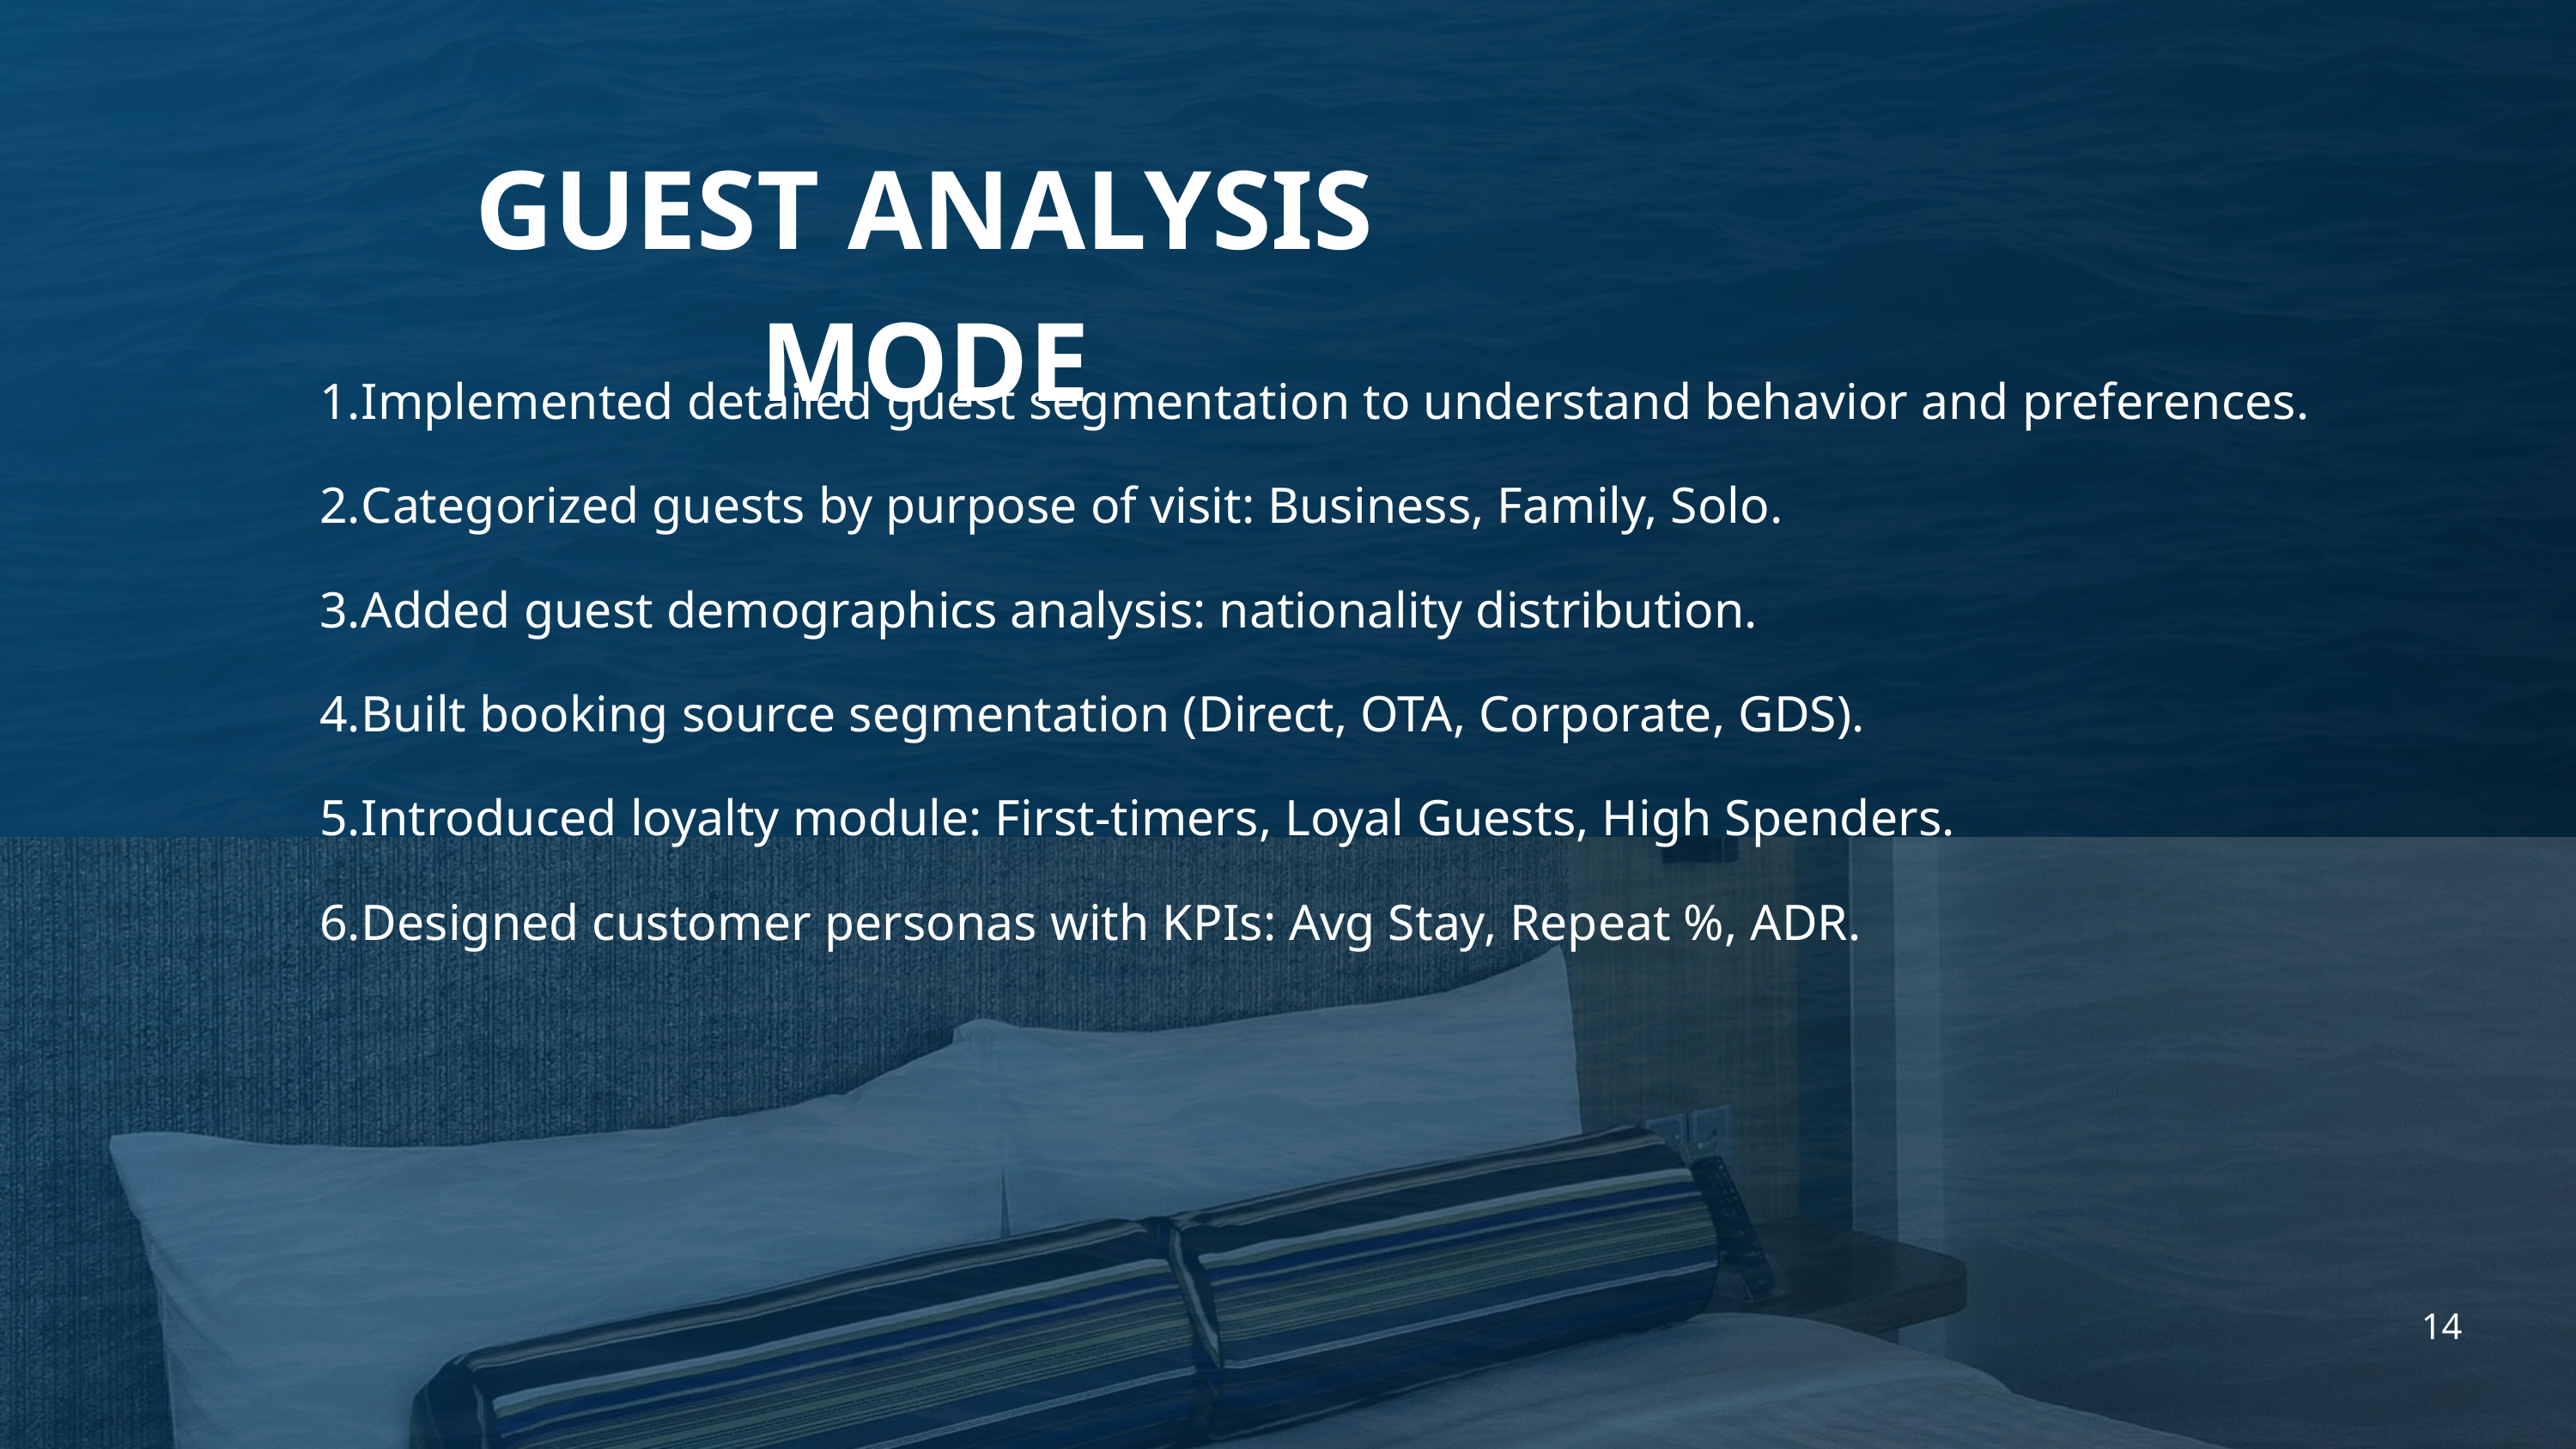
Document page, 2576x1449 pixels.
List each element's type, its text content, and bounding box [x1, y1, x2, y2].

text_box [0, 0, 2576, 1449]
text_box GUEST ANALYSIS MODE [300, 119, 1550, 424]
text_box Implemented detailed guest segmentation to understand behavior and preferences. Categorized guests by purpose of visit: Business, Family, Solo. Added guest demographics analysis: nationality distribution. Built booking source segmentation (Direct, OTA, Corporate, GDS). Introduced loyalty module: First-timers, Loyal Guests, High Spenders. Designed customer personas with KPIs: Avg Stay, Repeat %, ADR. [277, 324, 2443, 950]
text_box 14 [2421, 1296, 2463, 1348]
